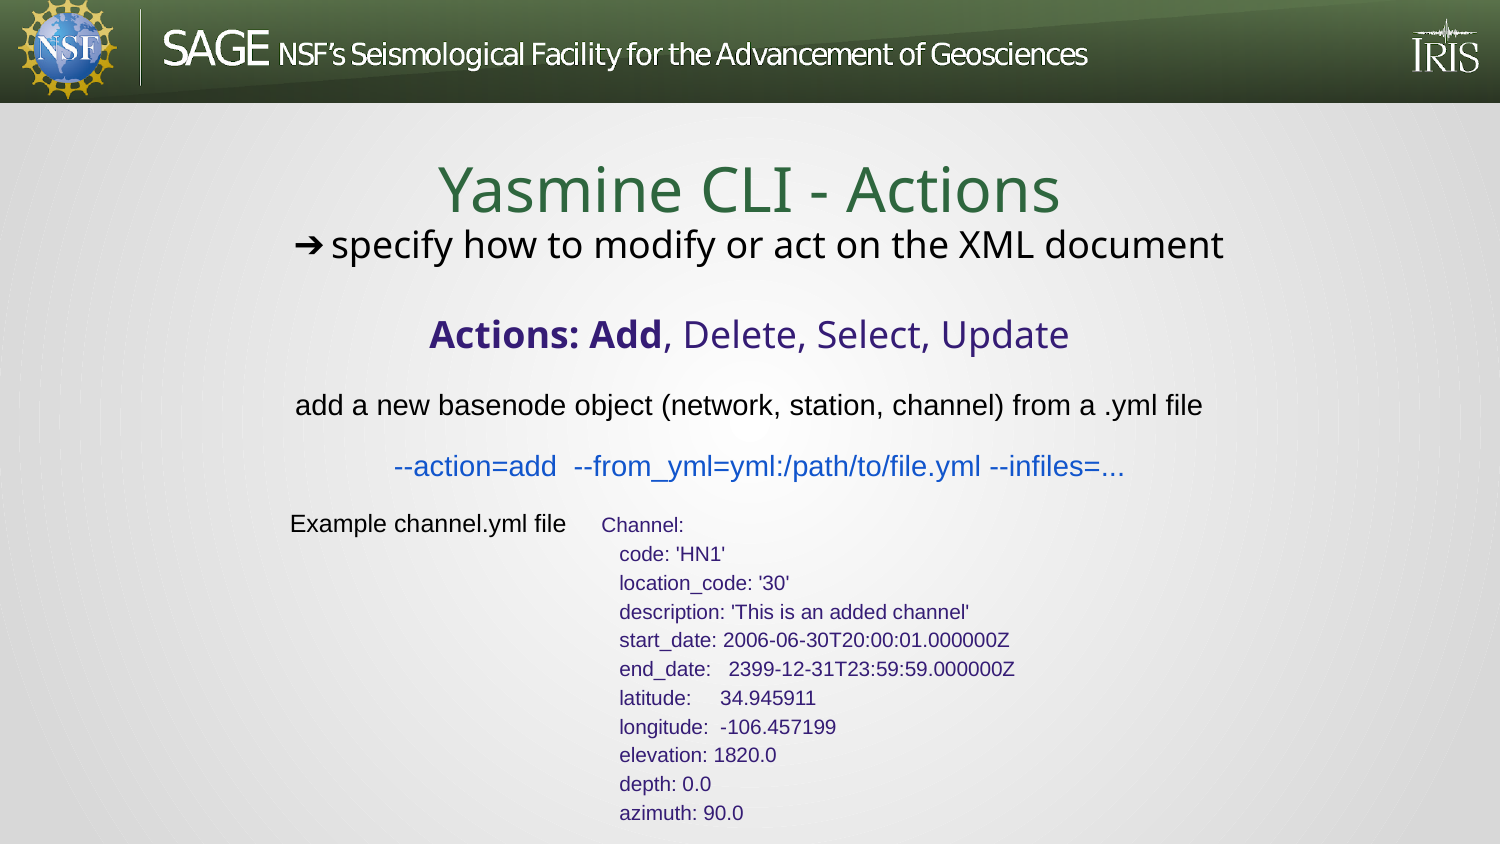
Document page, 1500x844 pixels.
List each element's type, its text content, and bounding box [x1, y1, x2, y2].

text_box specify how to modify or act on the XML document Actions: Add, Delete, Select, Update add a new basenode object (network, station, channel) from a .yml file --action=add --from_yml=yml:/path/to/file.yml --infiles=... Example channel.yml file Channel: code: 'HN1' location_code: '30' description: 'This is an added channel' start_date: 2006-06-30T20:00:01.000000Z end_date: 2399-12-31T23:59:59.000000Z latitude: 34.945911 longitude: -106.457199 elevation: 1820.0 depth: 0.0 azimuth: 90.0 [70, 205, 1430, 793]
picture [0, 0, 1500, 103]
title Yasmine CLI - Actions [75, 102, 1425, 205]
